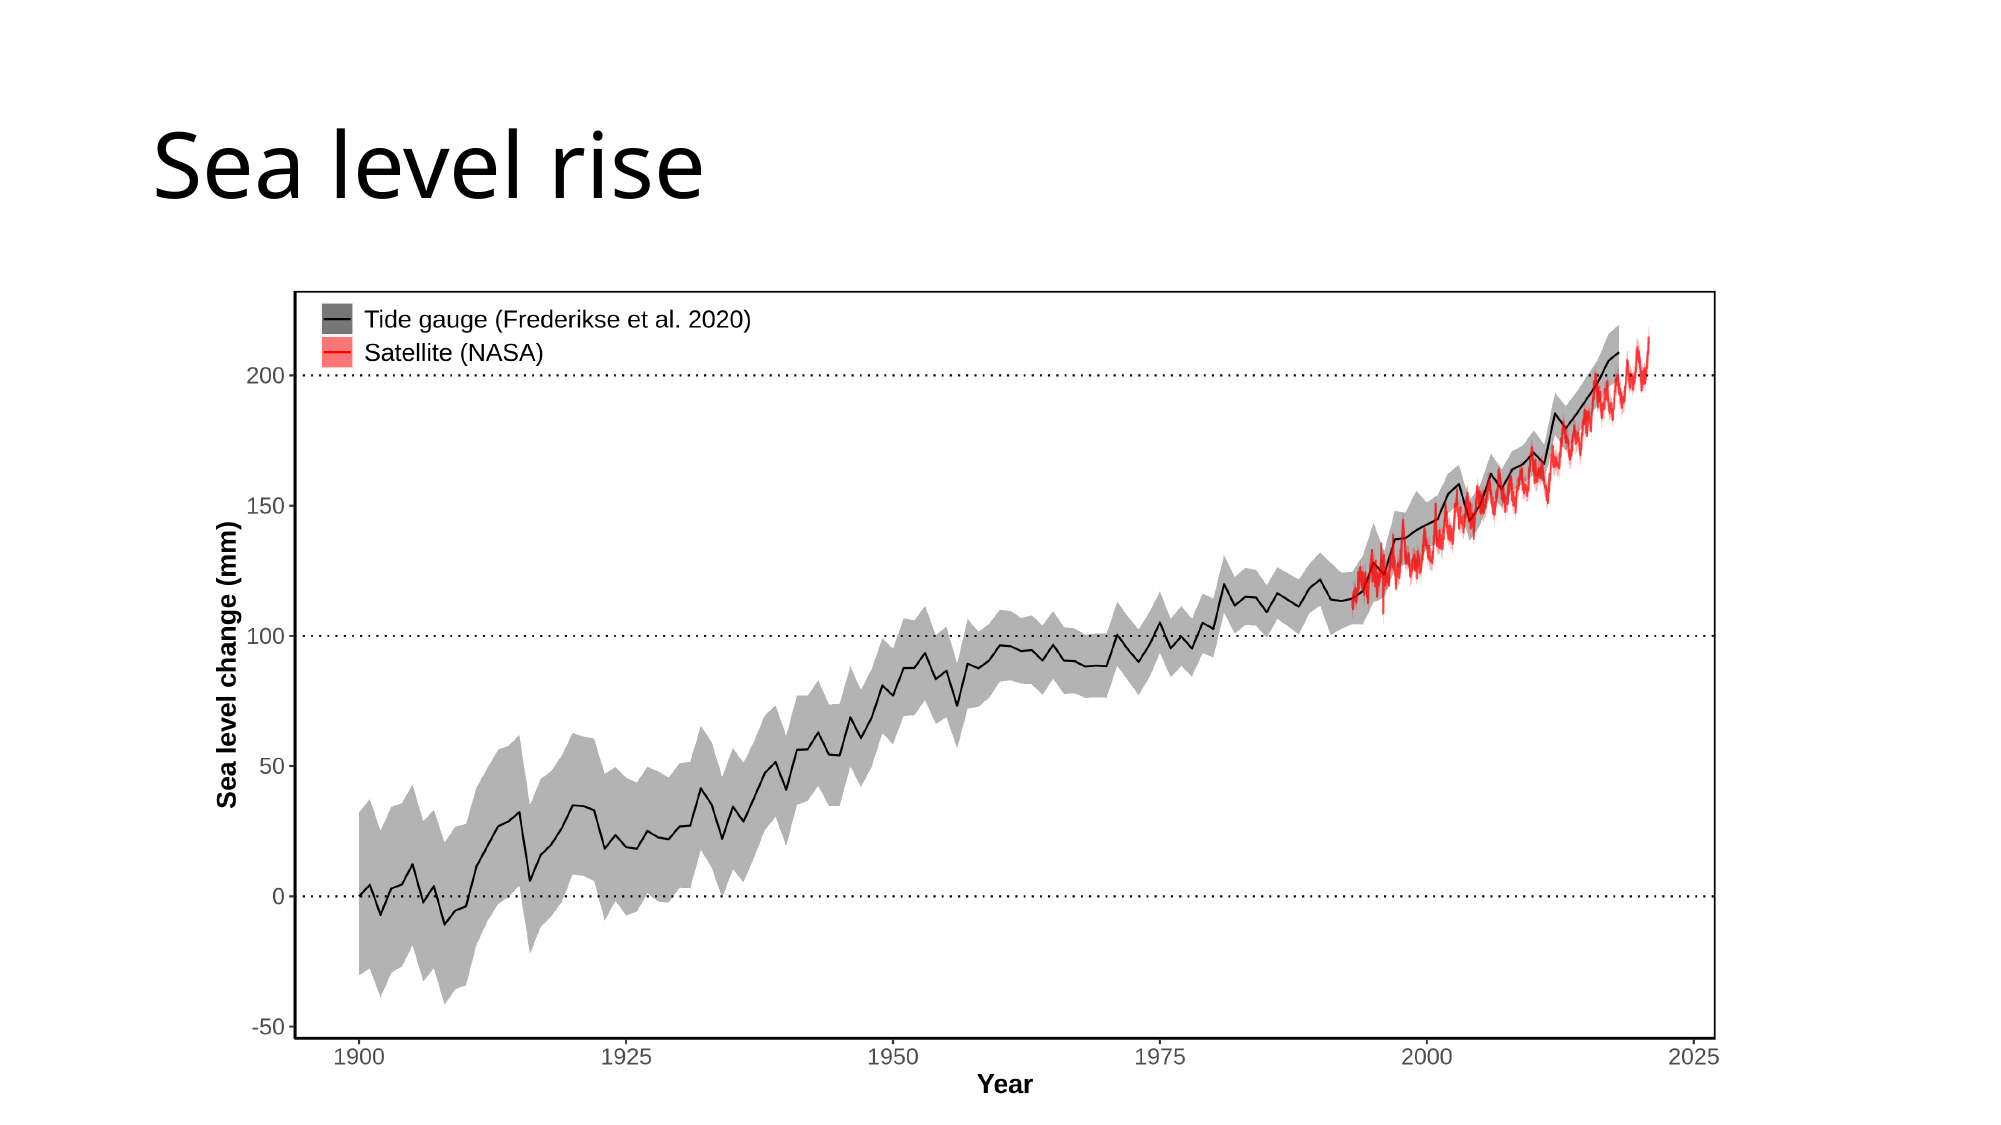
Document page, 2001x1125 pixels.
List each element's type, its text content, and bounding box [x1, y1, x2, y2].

title Sea level rise [137, 59, 1863, 278]
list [206, 280, 1726, 1109]
